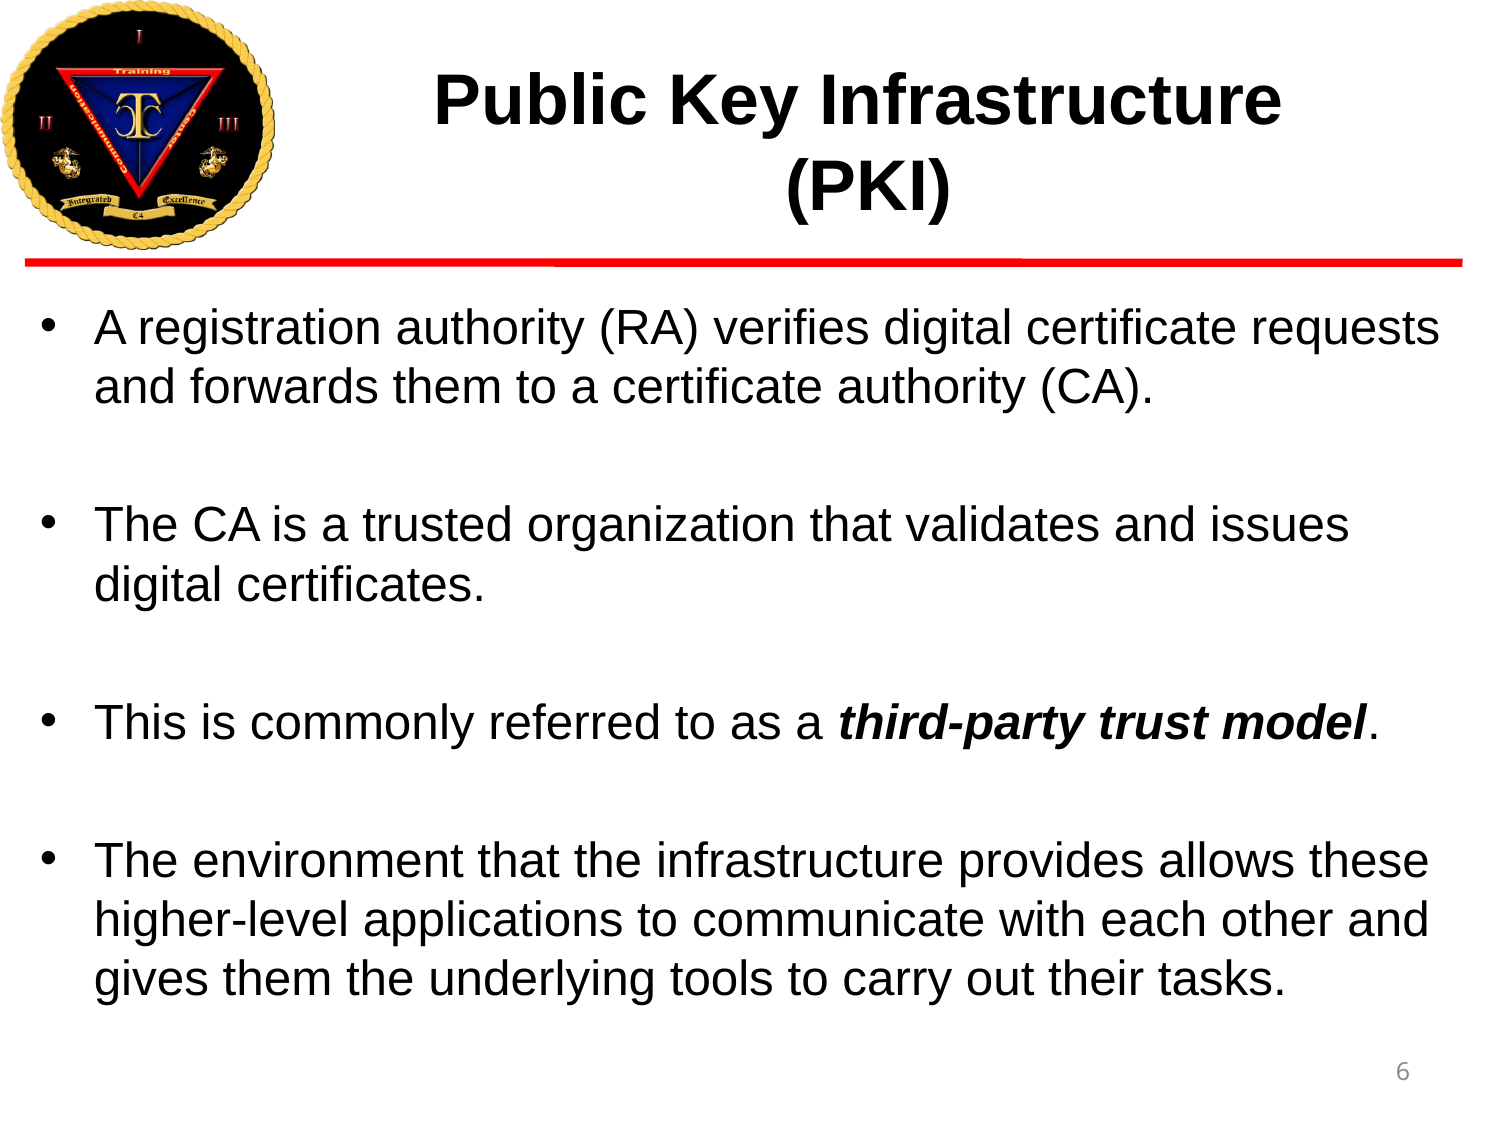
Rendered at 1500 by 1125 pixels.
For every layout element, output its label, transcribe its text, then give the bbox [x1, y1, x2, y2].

slide_number 6 [1074, 1042, 1425, 1103]
picture [0, 0, 275, 250]
title Public Key Infrastructure (PKI) [274, 44, 1463, 233]
list A registration authority (RA) verifies digital certificate requests and forwards them to a certificate authority (CA). The CA is a trusted organization that validates and issues digital certificates. This is commonly referred to as a third-party trust model. The environment that the infrastructure provides allows these higher-level applications to communicate with each other and gives them the underlying tools to carry out their tasks. [24, 287, 1463, 1081]
